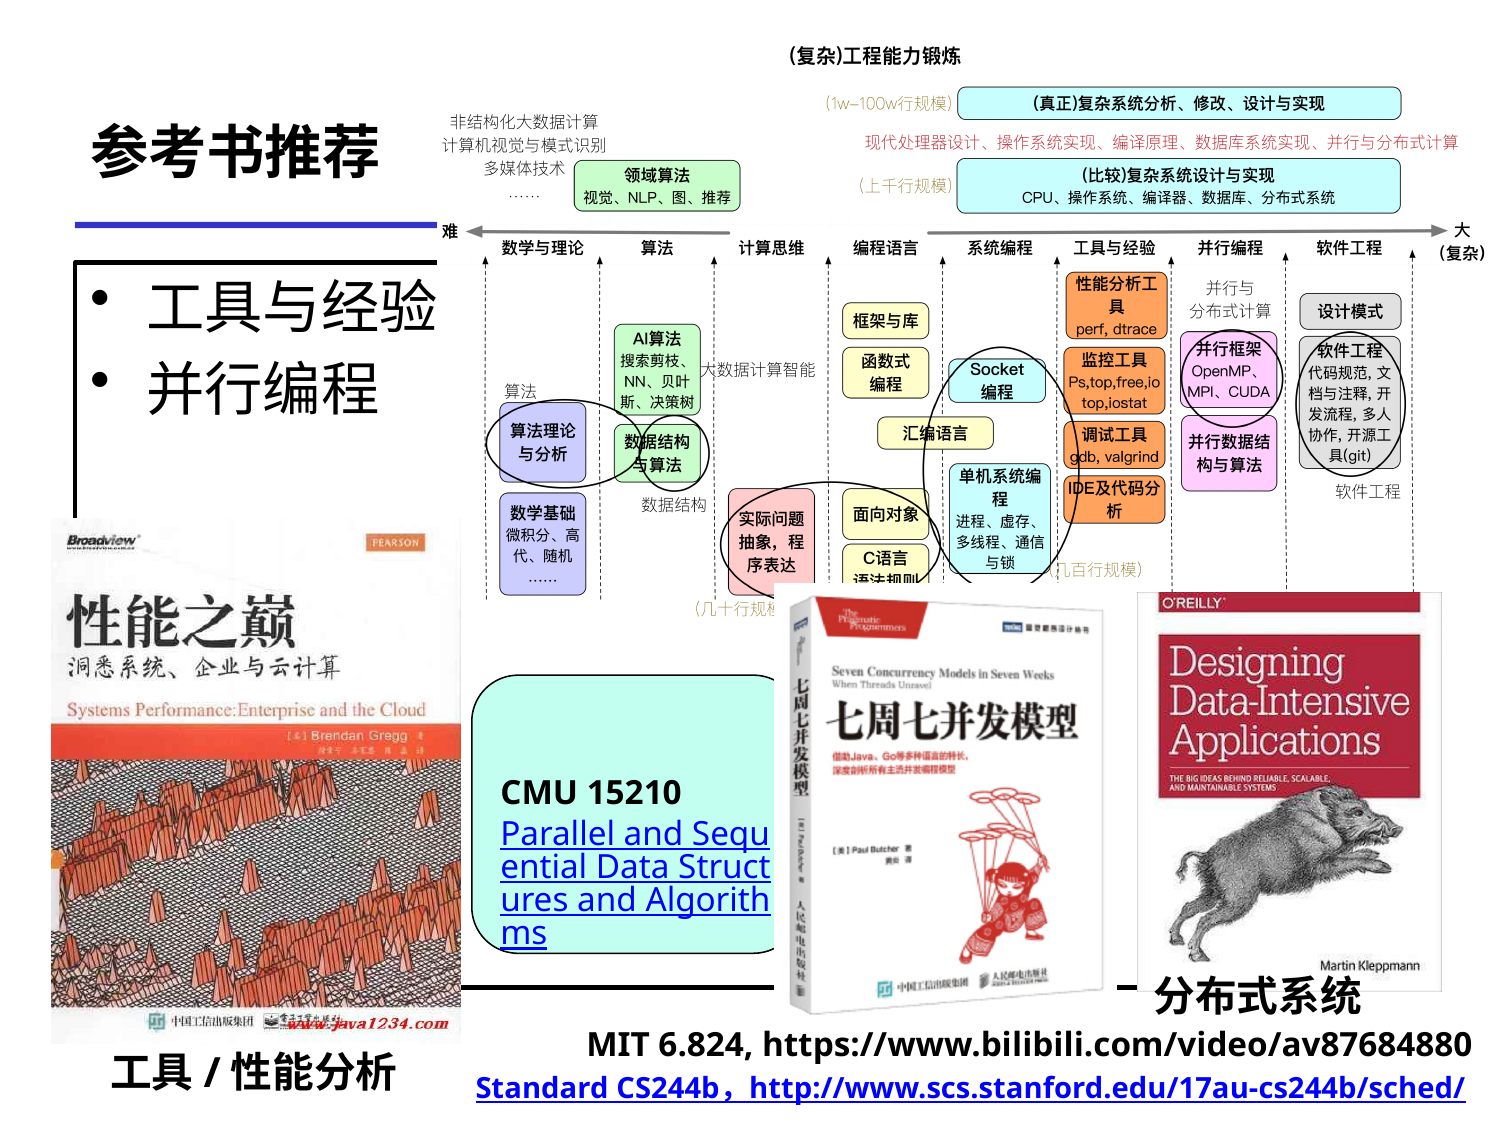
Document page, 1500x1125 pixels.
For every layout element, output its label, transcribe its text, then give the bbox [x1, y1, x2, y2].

text_box CMU 15210 Parallel and Sequential Data Structures and Algorithms [471, 676, 769, 954]
text_box Standard CS244b，http://www.scs.stanford.edu/17au-cs244b/sched/ [460, 1061, 1500, 1120]
title 参考书推荐 [75, 75, 431, 225]
text_box 工具/性能分析 [95, 1053, 413, 1103]
list 工具与经验 并行编程 [1122, 676, 1132, 988]
text_box MIT 6.824, https://www.bilibili.com/video/av87684880 [571, 1015, 1489, 1070]
list 工具与经验 并行编程 [466, 676, 769, 988]
text_box 分布式系统 [1138, 1000, 1378, 1015]
list 工具与经验 并行编程 [75, 262, 431, 517]
picture [50, 37, 1500, 1044]
